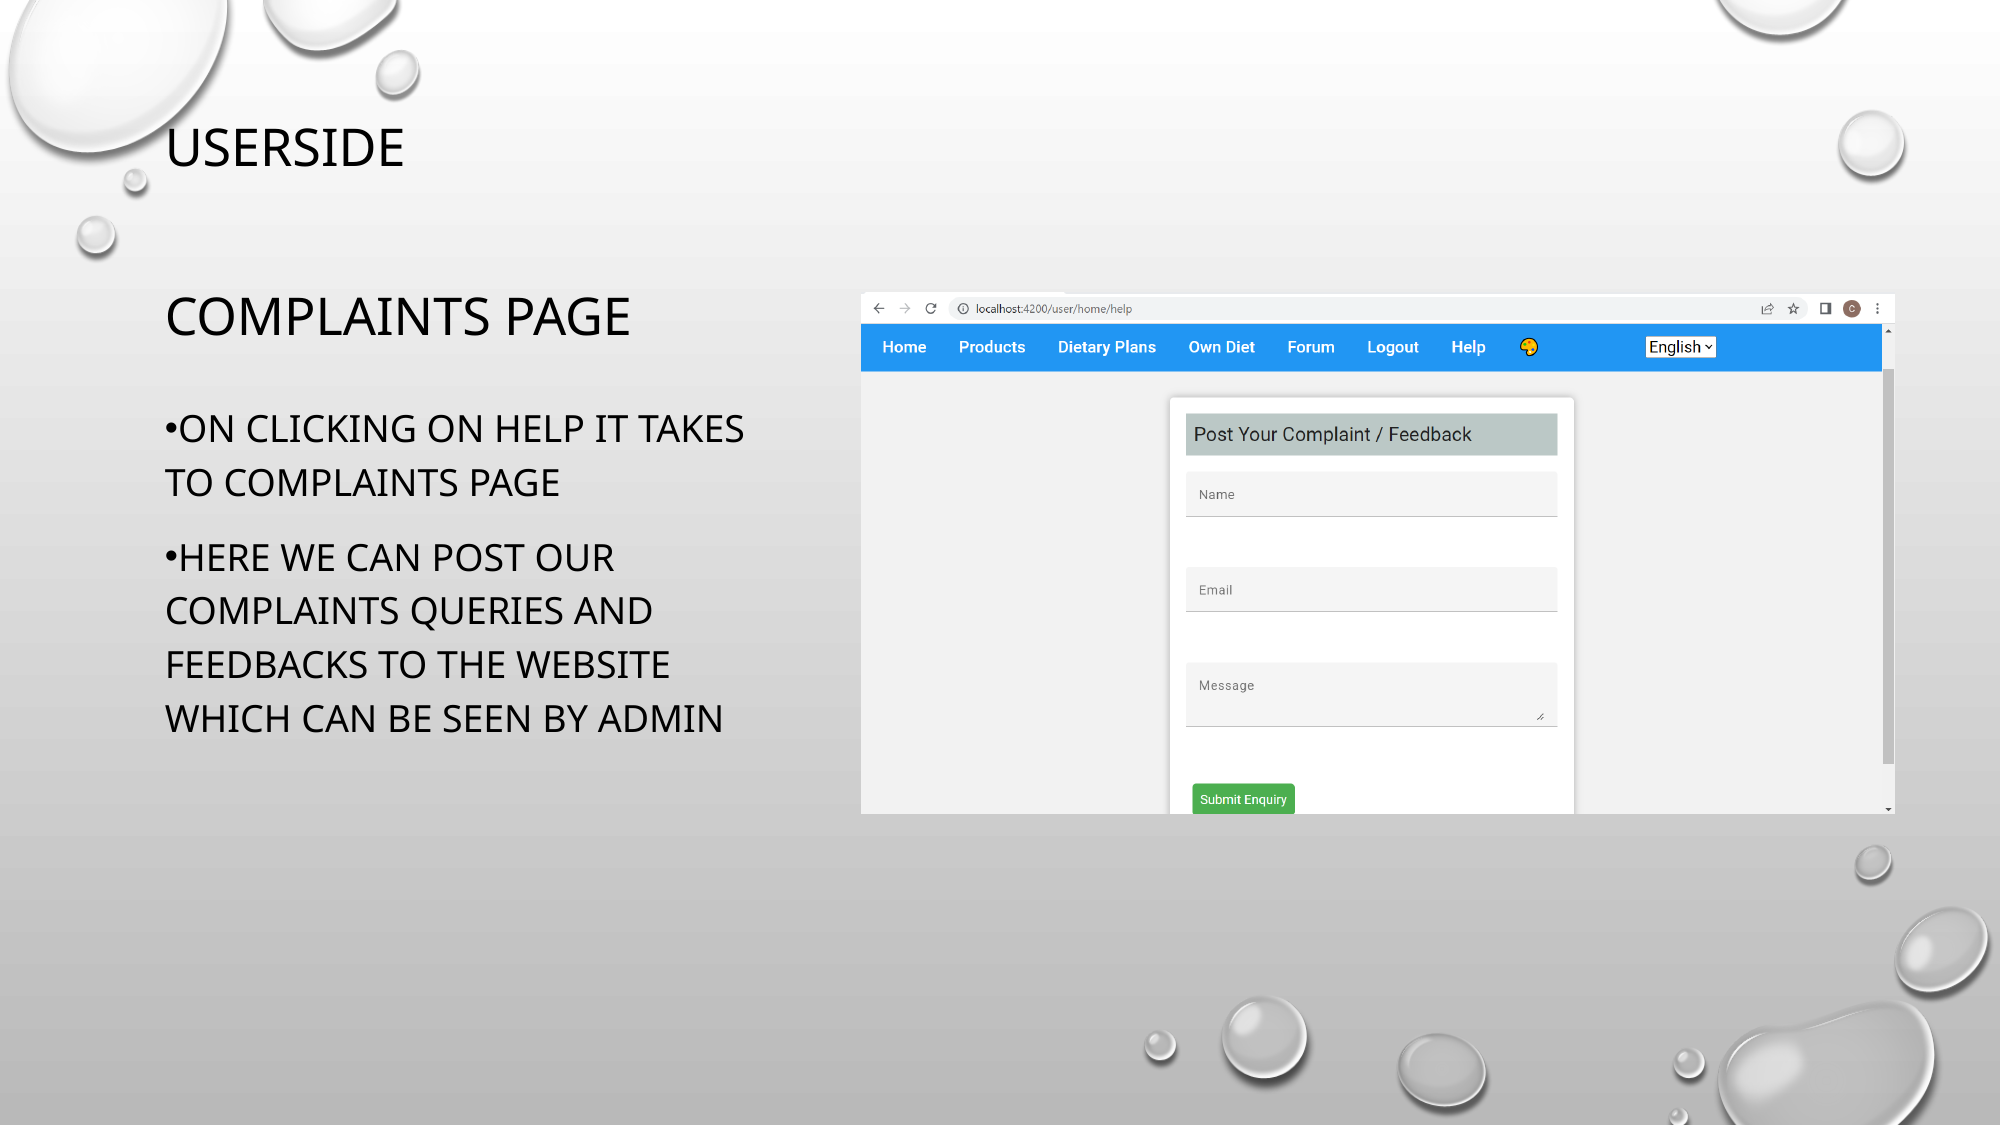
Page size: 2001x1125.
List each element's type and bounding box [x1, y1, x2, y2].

list [860, 291, 1895, 815]
picture [0, 0, 2000, 1125]
